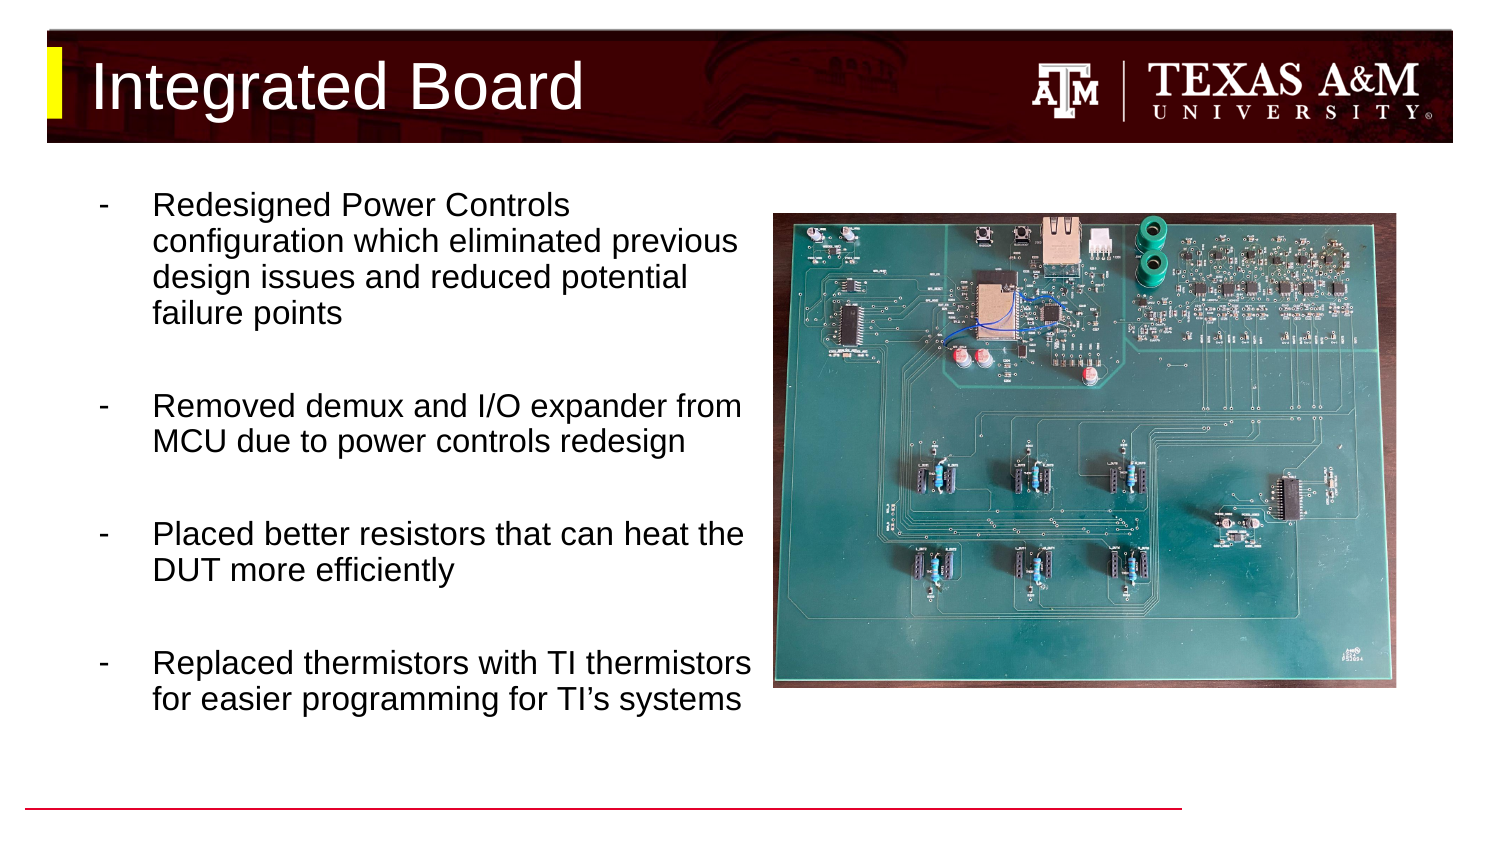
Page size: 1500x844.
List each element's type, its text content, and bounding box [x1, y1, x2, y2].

list Redesigned Power Controls configuration which eliminated previous design issues and reduced potential failure points Removed demux and I/O expander from MCU due to power controls redesign Placed better resistors that can heat the DUT more efficiently Replaced thermistors with TI thermistors for easier programming for TI’s systems [67, 181, 766, 754]
picture [773, 28, 1453, 763]
title Integrated Board [79, 12, 1025, 154]
picture [47, 28, 79, 143]
